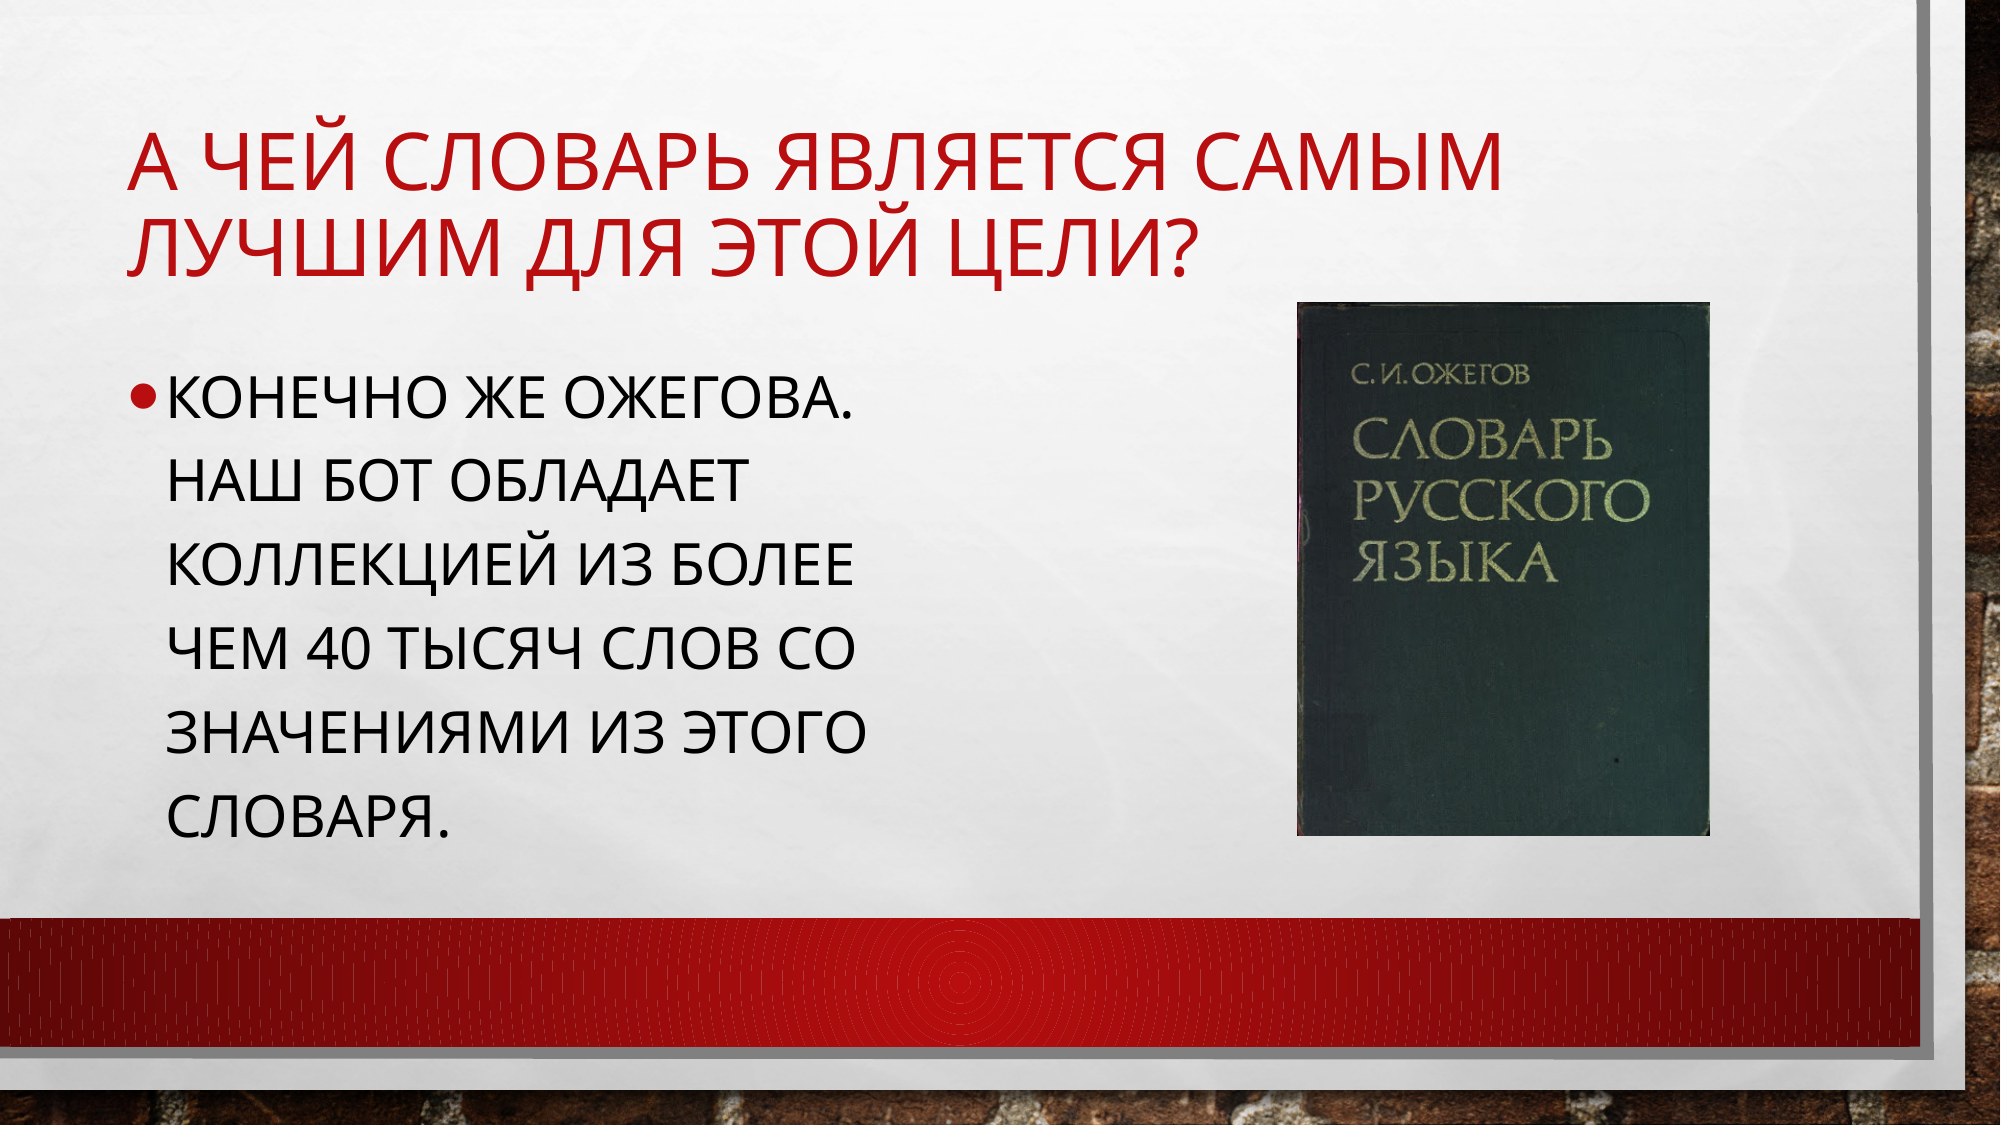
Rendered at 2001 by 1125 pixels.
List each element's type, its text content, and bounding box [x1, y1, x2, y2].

title А чей словарь является самым лучшим для этой цели? [112, 112, 1818, 303]
list Конечно же Ожегова. Наш бот обладает коллекцией из более чем 40 тысяч слов со значениями из этого словаря. [112, 338, 948, 882]
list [1296, 302, 1710, 837]
picture [0, 0, 2000, 1125]
